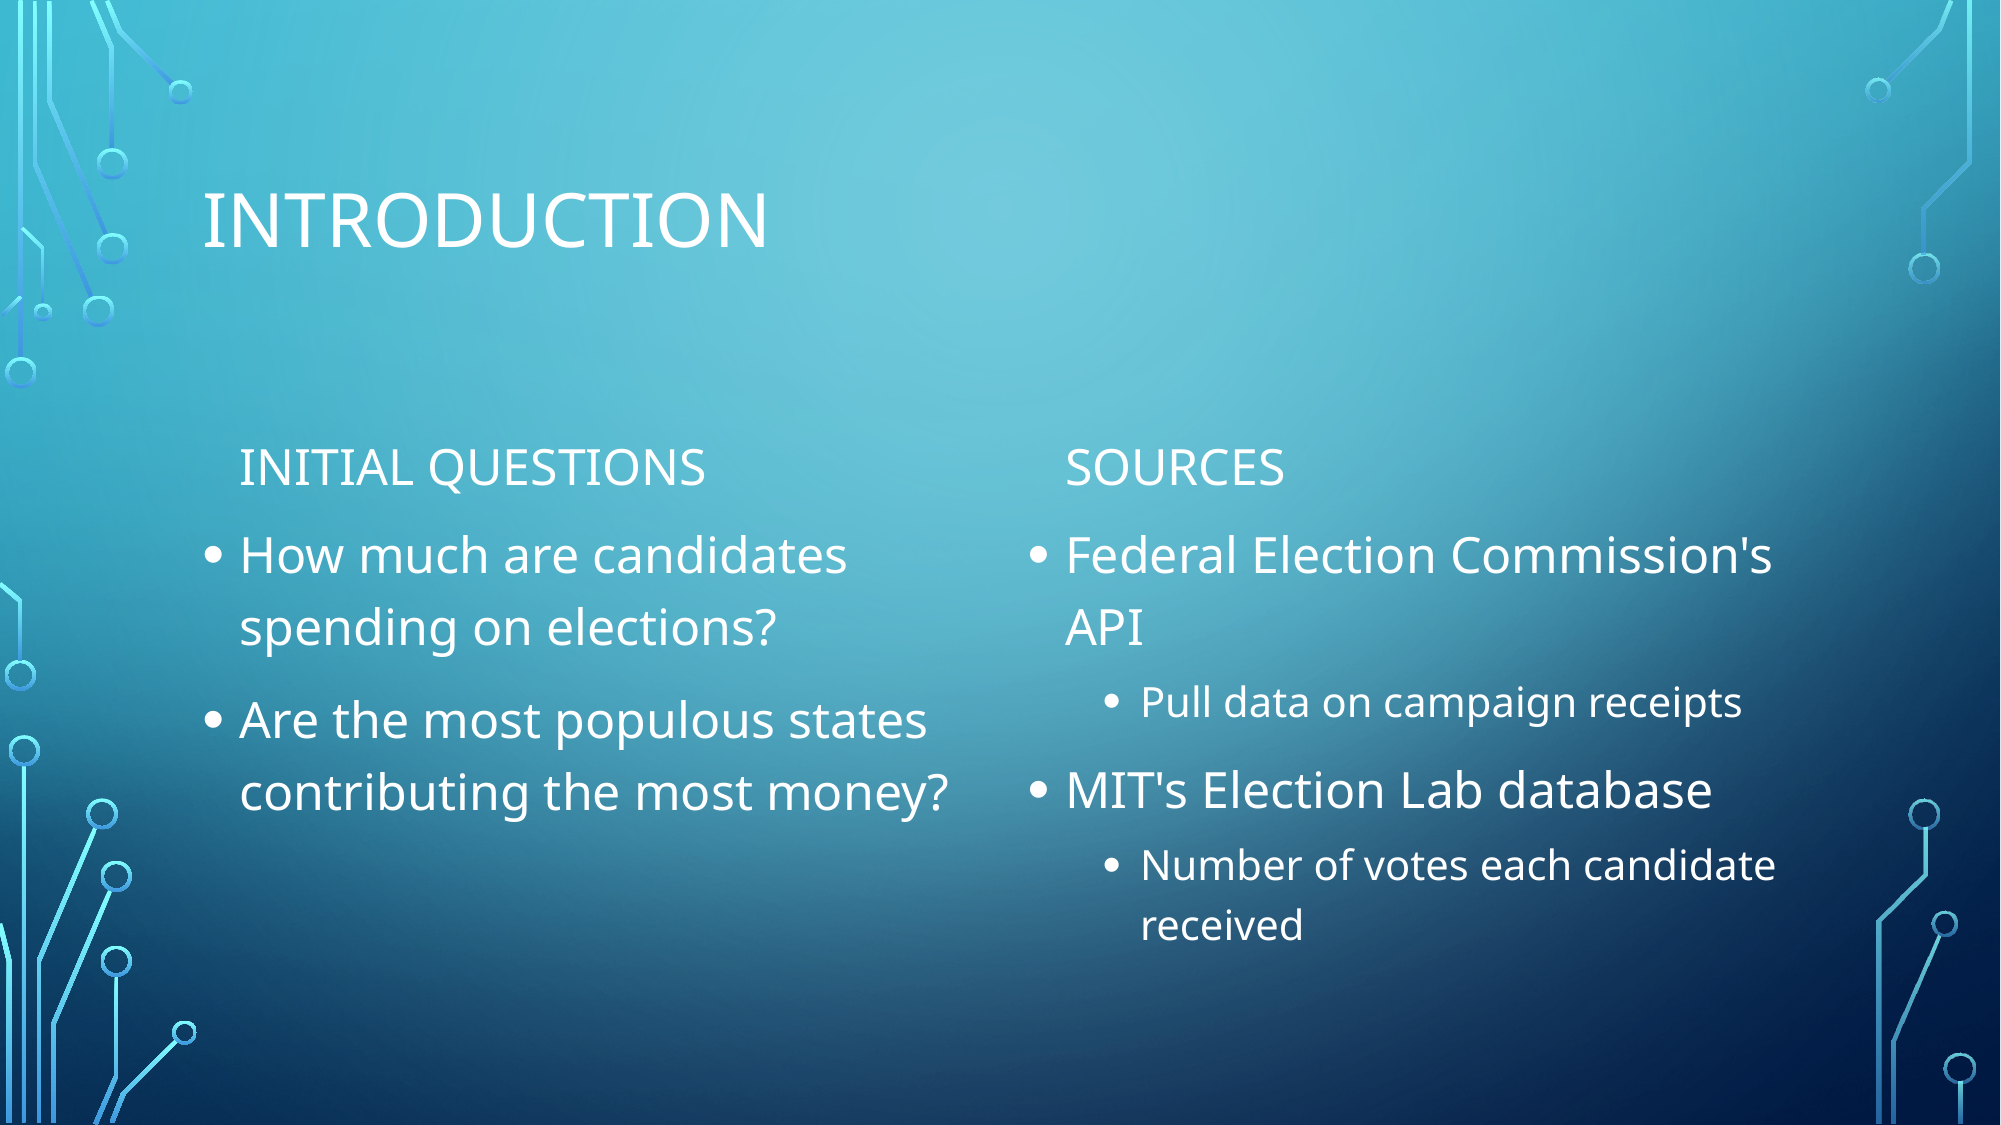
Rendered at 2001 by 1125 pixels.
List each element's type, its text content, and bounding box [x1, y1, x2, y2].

list sources [1050, 369, 1813, 504]
list Initial questions [224, 369, 988, 504]
list How much are candidates spending on elections? Are the most populous states contributing the most money? [187, 504, 988, 950]
title introduction [187, 101, 1813, 344]
list Federal Election Commission's API Pull data on campaign receipts MIT's Election Lab database Number of votes each candidate received [1012, 504, 1813, 950]
